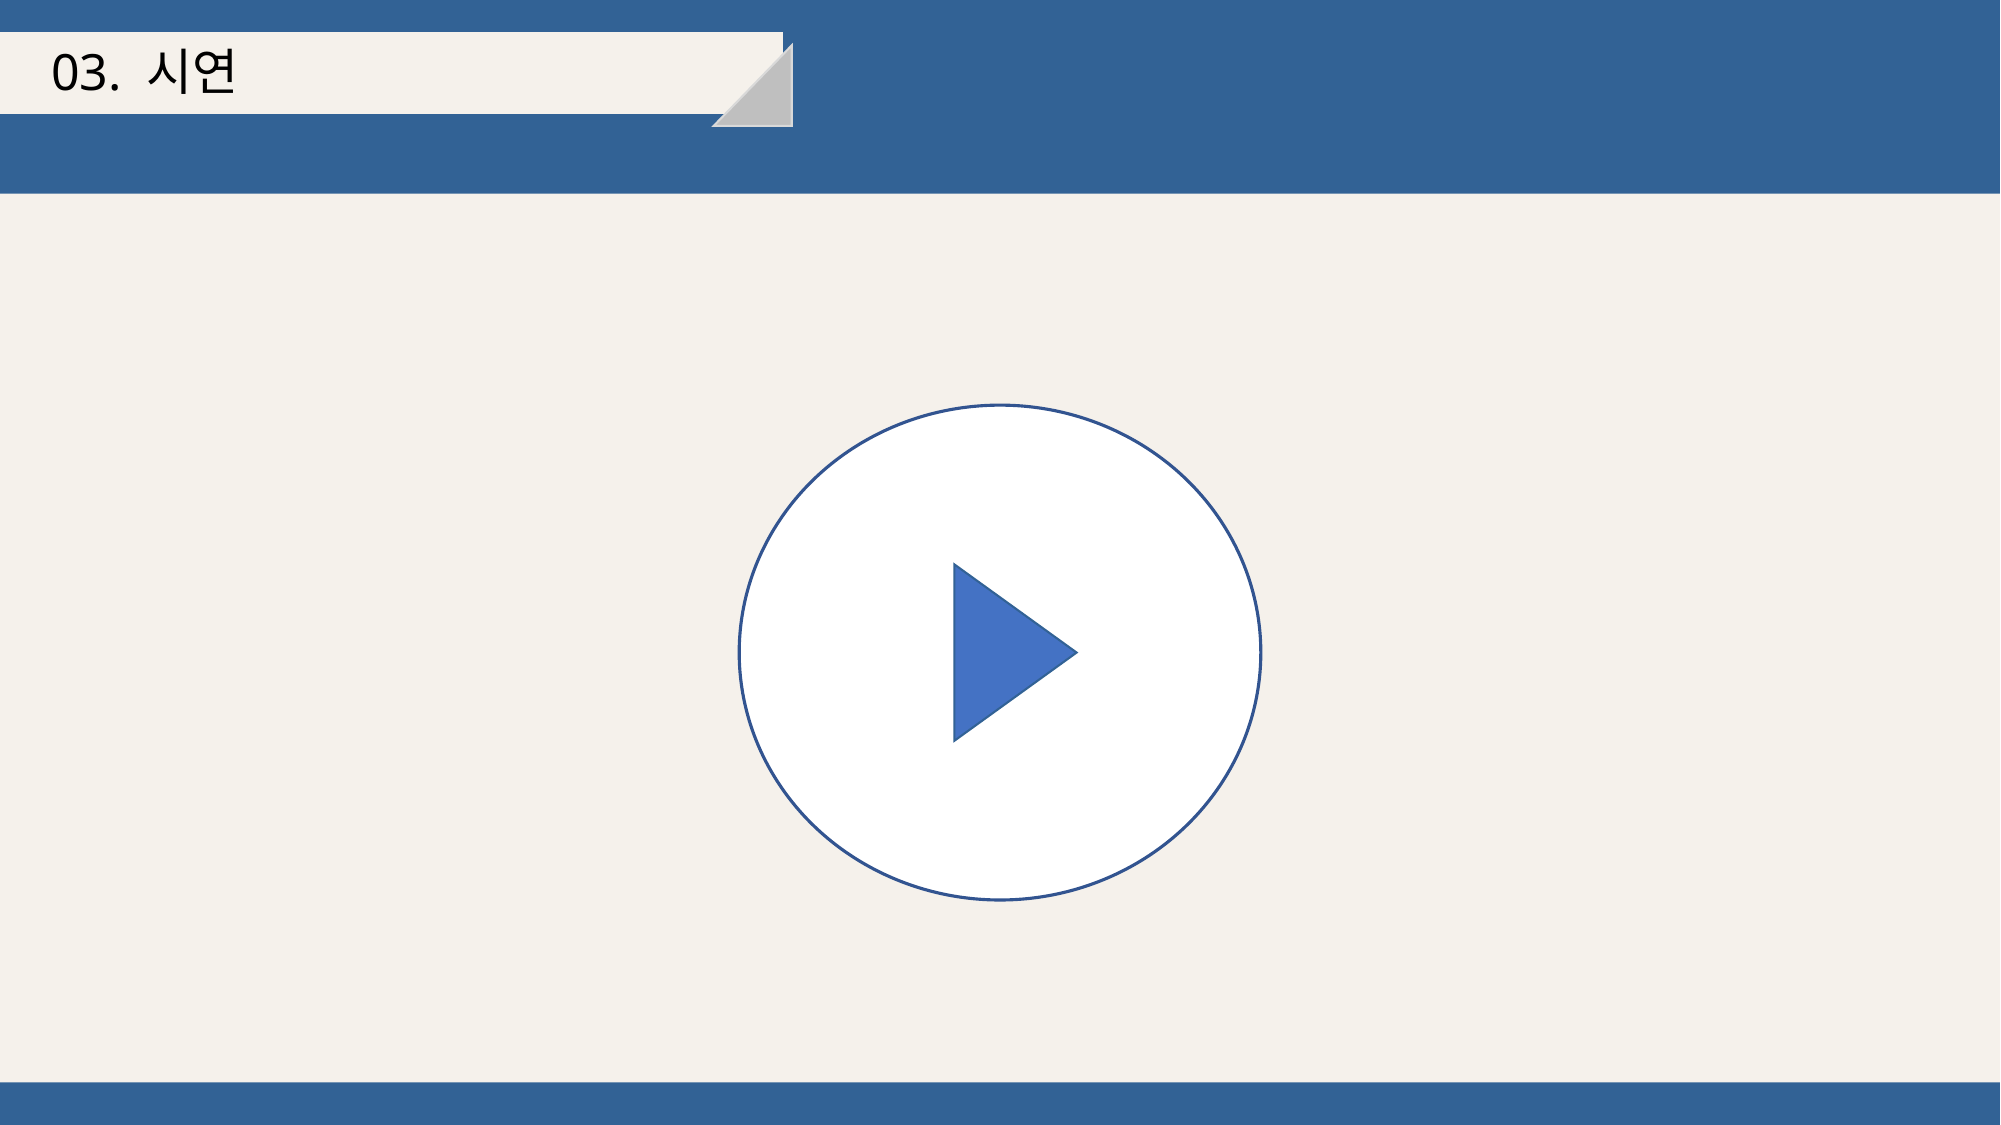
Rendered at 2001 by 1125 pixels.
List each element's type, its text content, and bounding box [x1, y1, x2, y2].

text_box [0, 192, 2000, 1084]
text_box [953, 562, 1079, 743]
text_box [0, 32, 783, 114]
text_box 03. 시연 [36, 32, 254, 108]
text_box [711, 42, 793, 127]
text_box [738, 404, 1262, 902]
